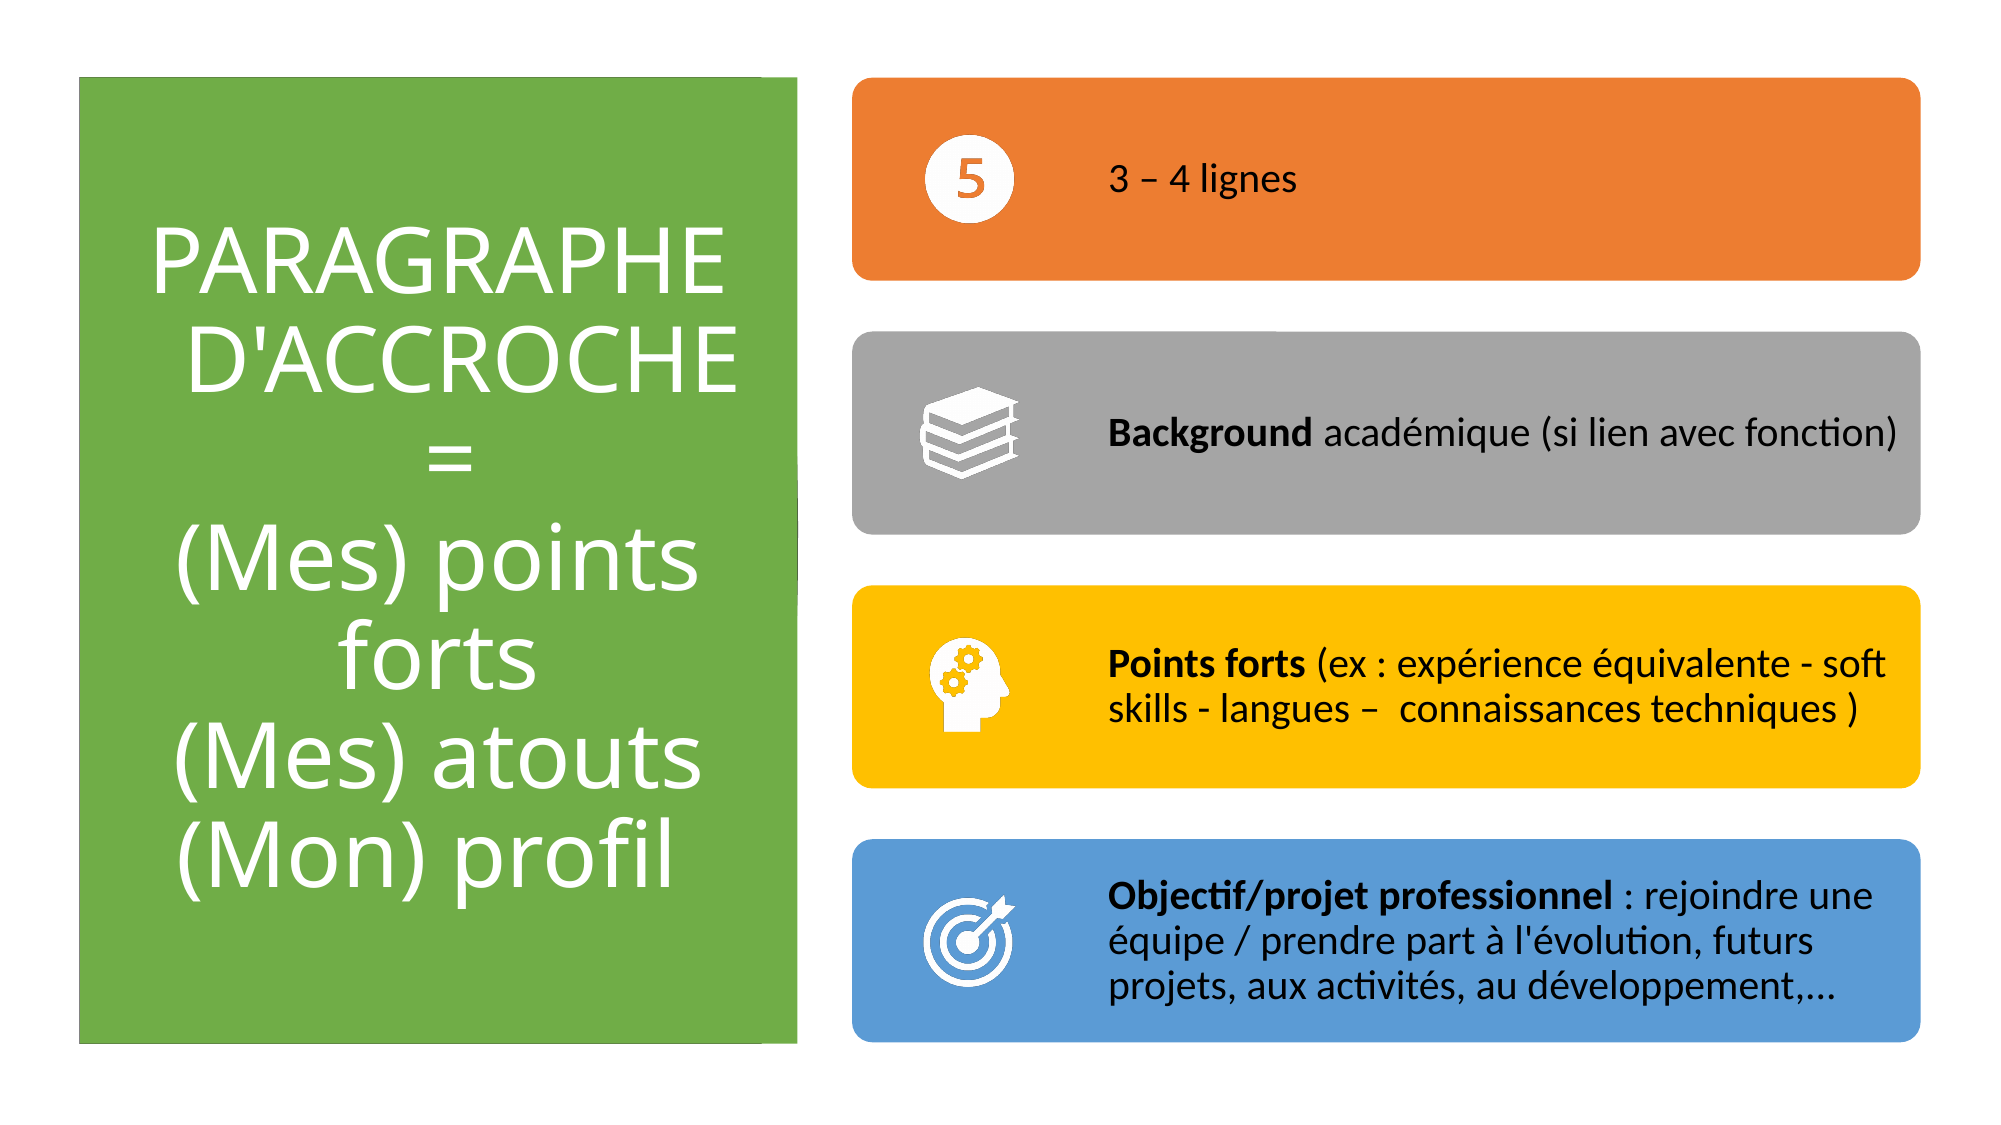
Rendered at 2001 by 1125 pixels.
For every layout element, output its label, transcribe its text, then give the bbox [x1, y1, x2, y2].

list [852, 77, 1921, 1043]
title PARAGRAPHE D'ACCROCHE = (Mes) points forts (Mes) atouts (Mon) profil [80, 77, 798, 1044]
